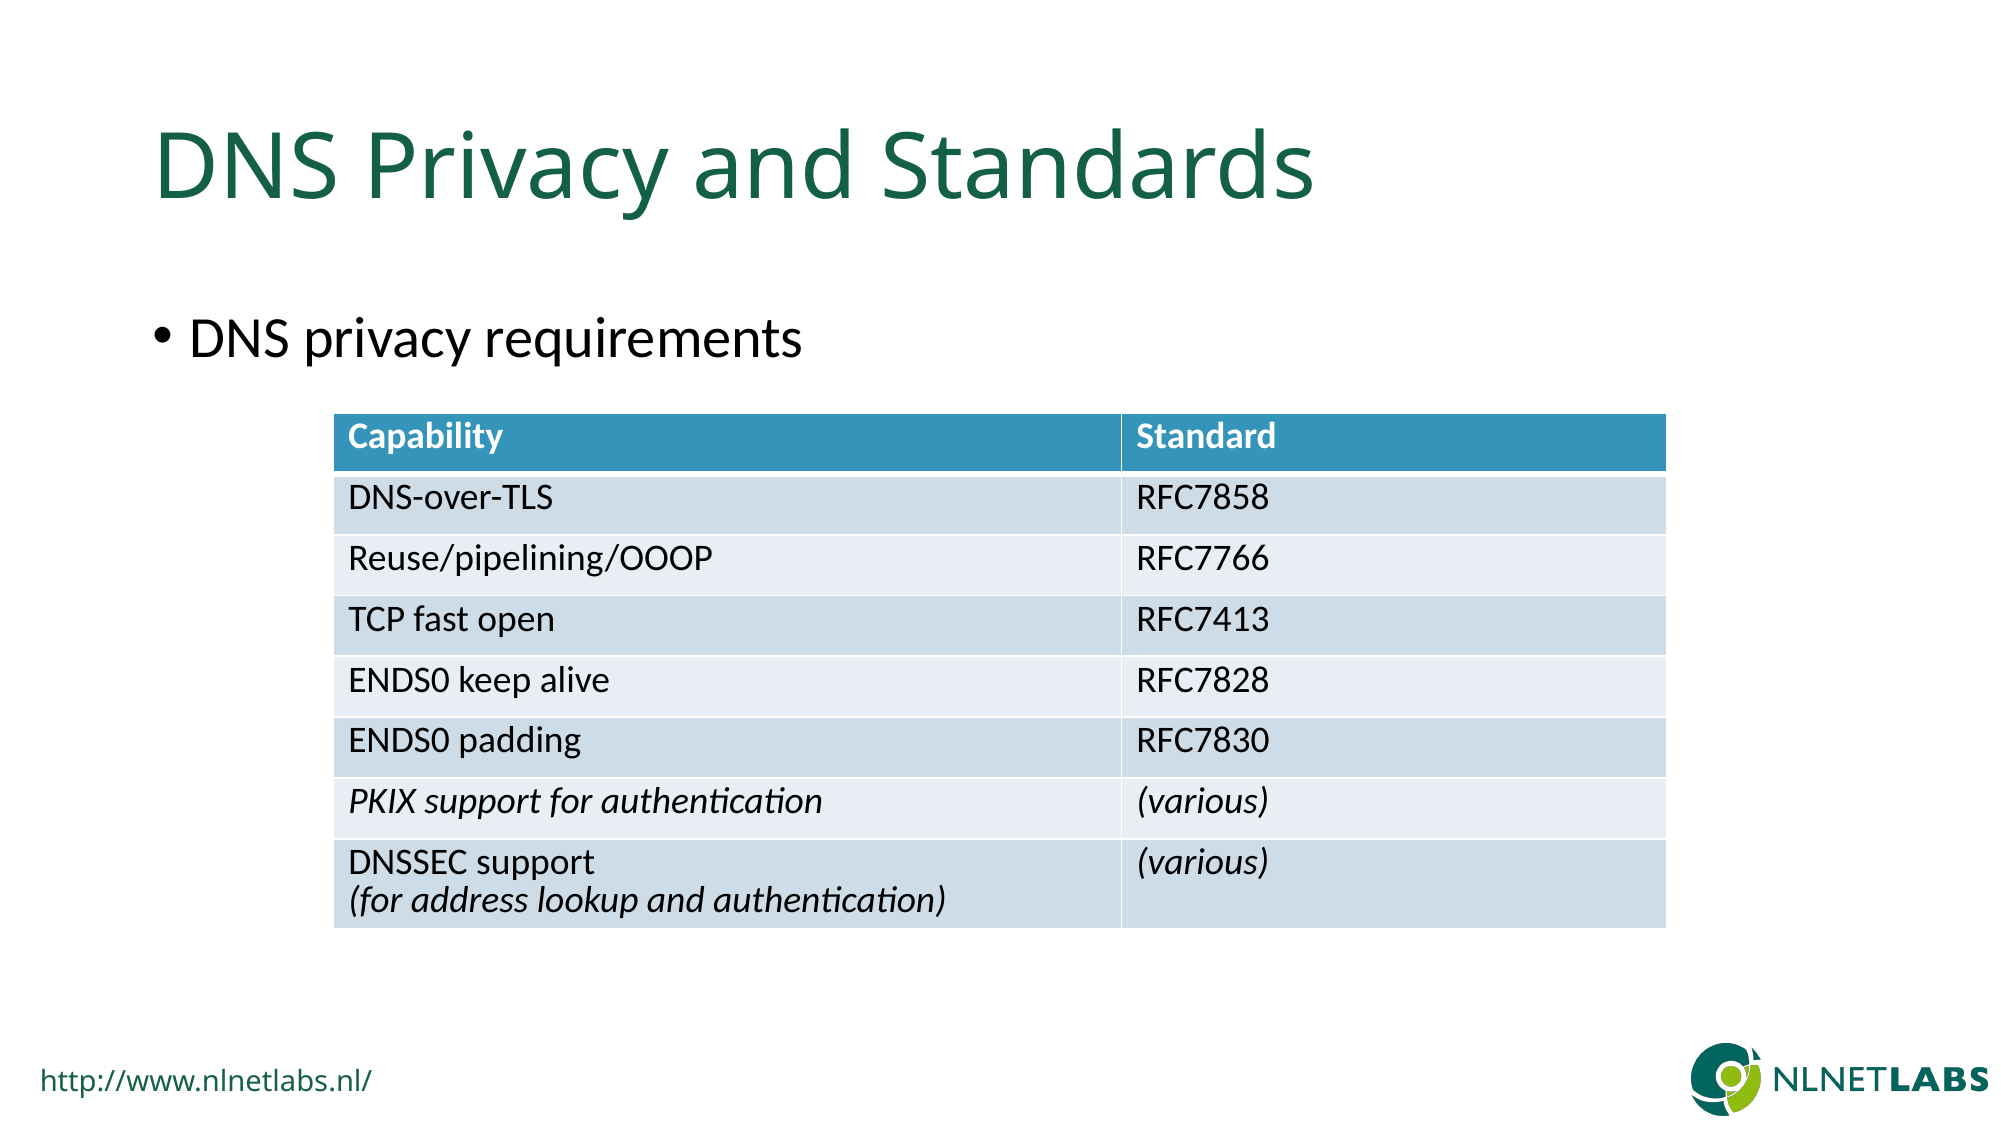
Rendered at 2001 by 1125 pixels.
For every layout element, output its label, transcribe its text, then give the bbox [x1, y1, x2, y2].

table_cell DNS-over-TLS [334, 477, 1121, 534]
picture [1691, 1043, 1988, 1116]
table_cell PKIX support for authentication [334, 779, 1121, 838]
table_cell Reuse/pipelining/OOOP [334, 536, 1121, 595]
table_cell ENDS0 keep alive [334, 657, 1121, 716]
table_cell (various) [1122, 840, 1666, 928]
table_cell TCP fast open [334, 596, 1121, 655]
table_cell RFC7830 [1122, 718, 1666, 777]
table_cell RFC7413 [1122, 596, 1666, 655]
table_cell DNSSEC support (for address lookup and authentication) [334, 840, 1121, 928]
table_cell (various) [1122, 779, 1666, 838]
table_cell RFC7828 [1122, 657, 1666, 716]
list DNS privacy requirements [137, 299, 1863, 1014]
table_cell ENDS0 padding [334, 718, 1121, 777]
table_cell RFC7766 [1122, 536, 1666, 595]
table_header Capability [334, 414, 1121, 471]
title DNS Privacy and Standards [137, 59, 1863, 278]
table_cell RFC7858 [1122, 477, 1666, 534]
table_header Standard [1122, 414, 1666, 471]
